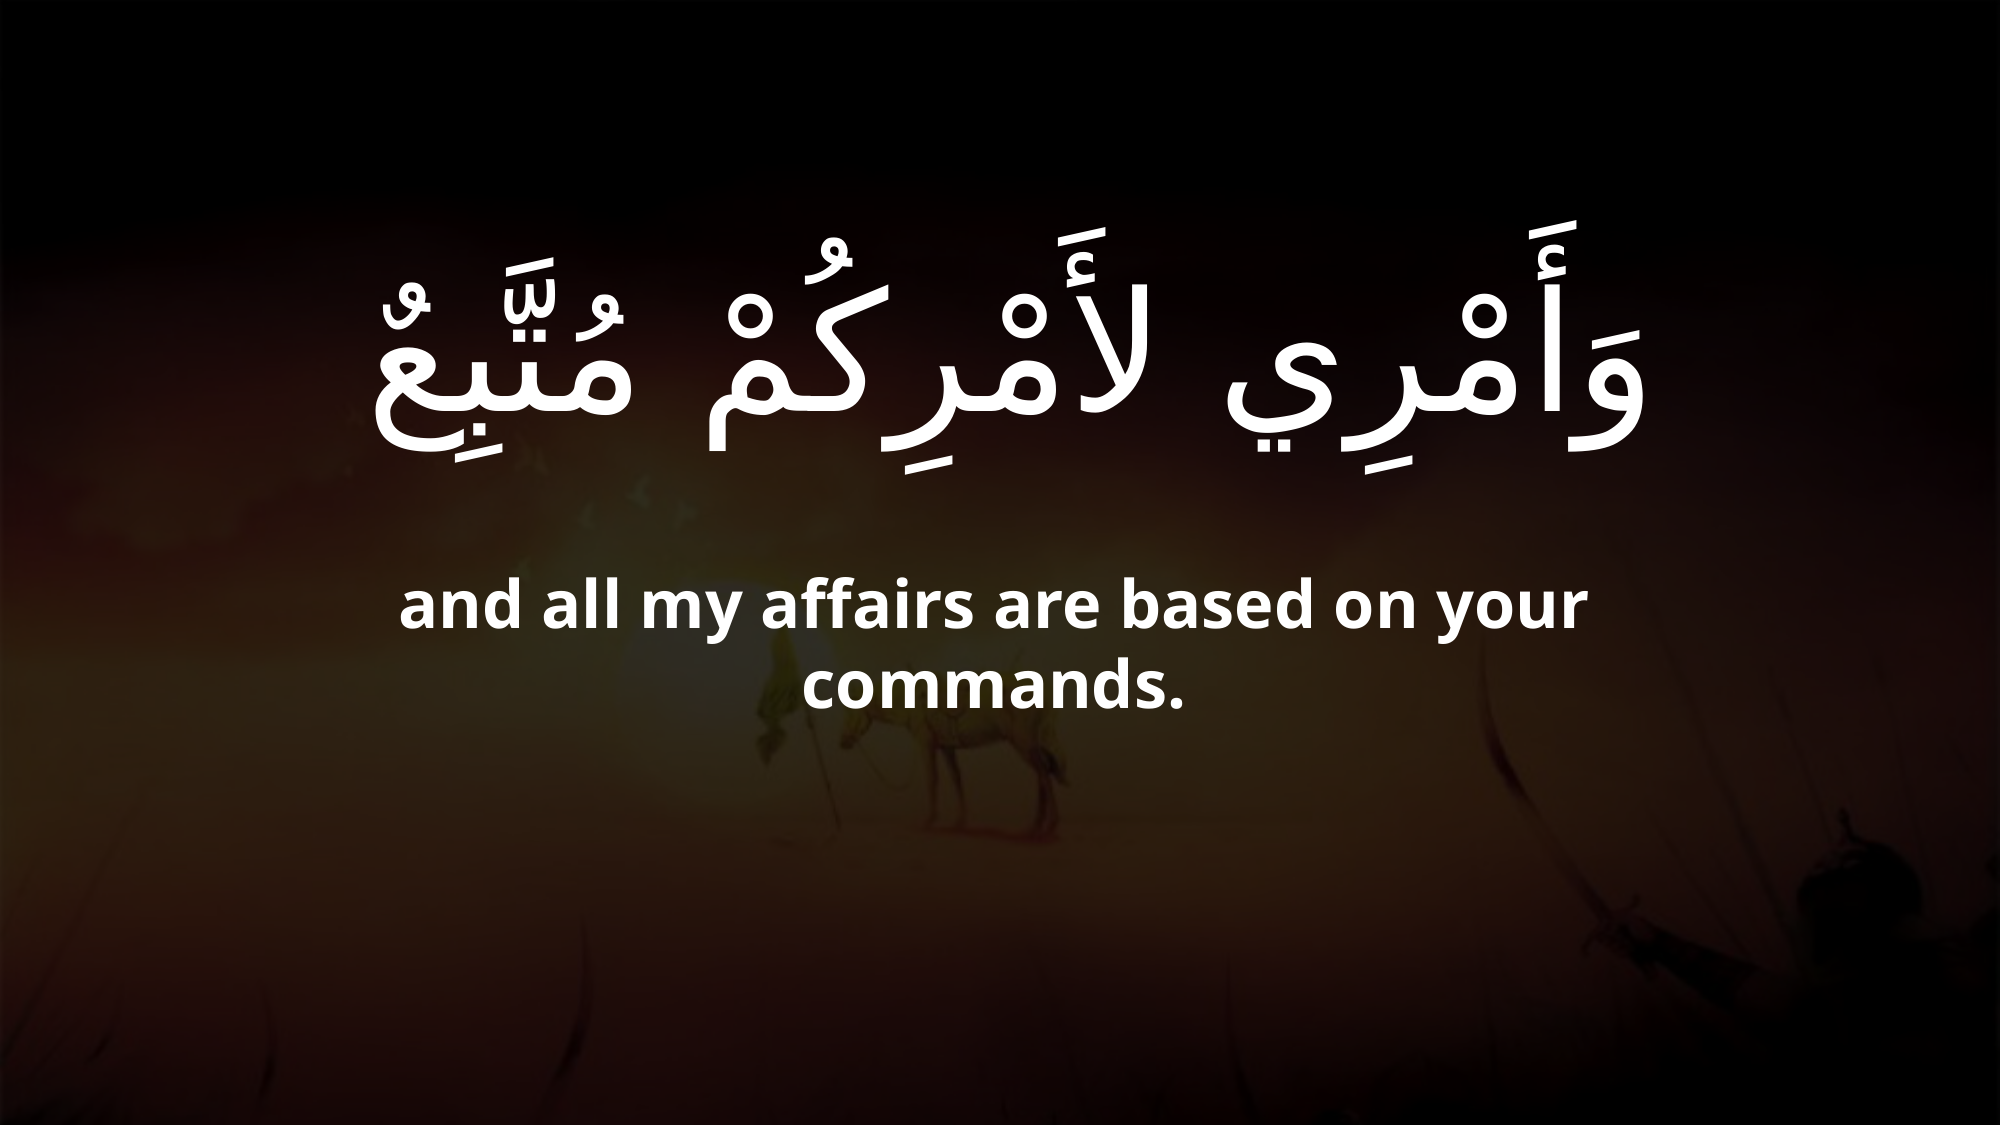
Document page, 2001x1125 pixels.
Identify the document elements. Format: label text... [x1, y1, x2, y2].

subtitle and all my affairs are based on your commands. [303, 554, 1686, 1125]
title وَأَمْرِي لأَمْرِكُمْ مُتَّبِعٌ [102, 237, 1922, 453]
